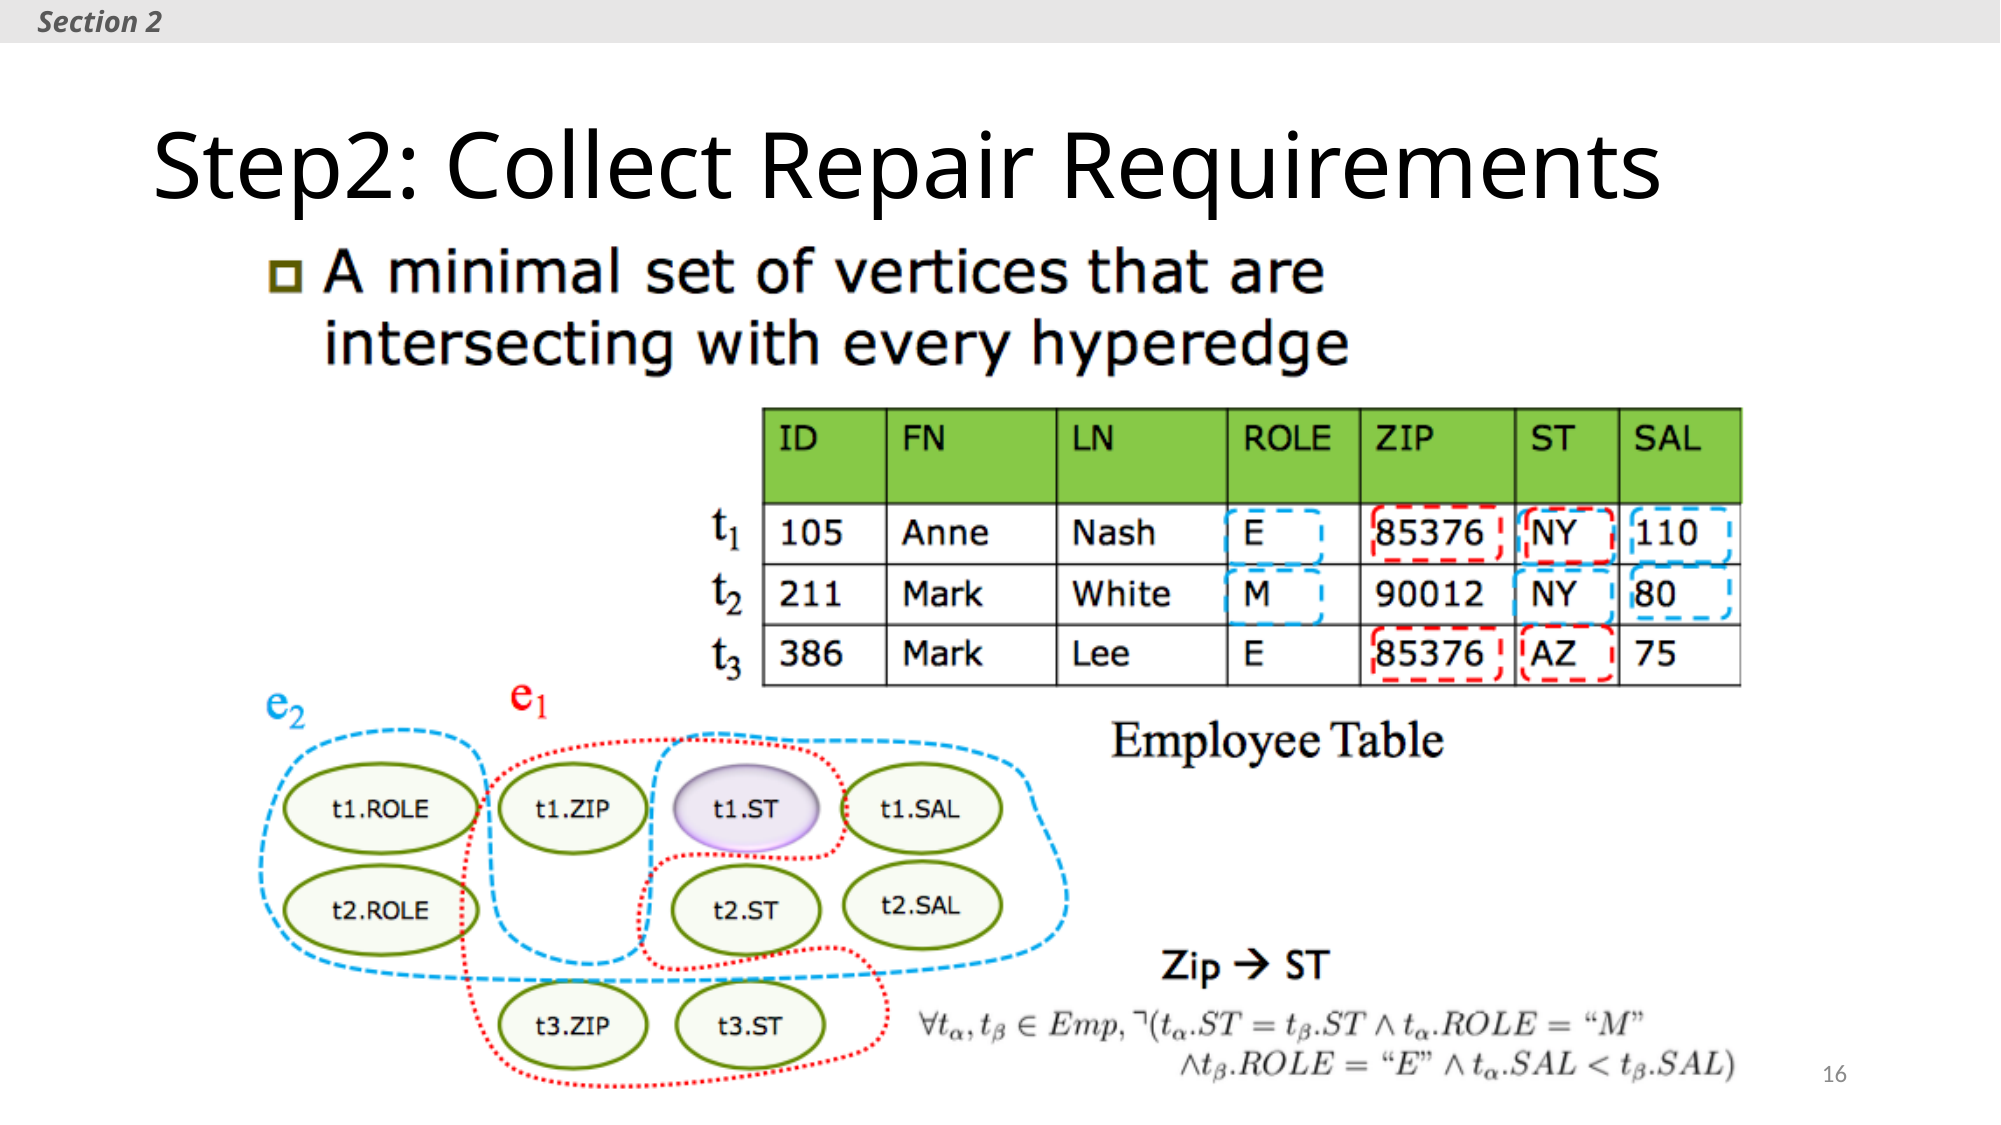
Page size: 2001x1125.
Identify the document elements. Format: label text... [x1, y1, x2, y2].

slide_number 16 [1412, 1042, 1863, 1103]
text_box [0, 0, 2000, 47]
picture [241, 224, 1759, 1096]
title Step2: Collect Repair Requirements [137, 59, 1863, 278]
